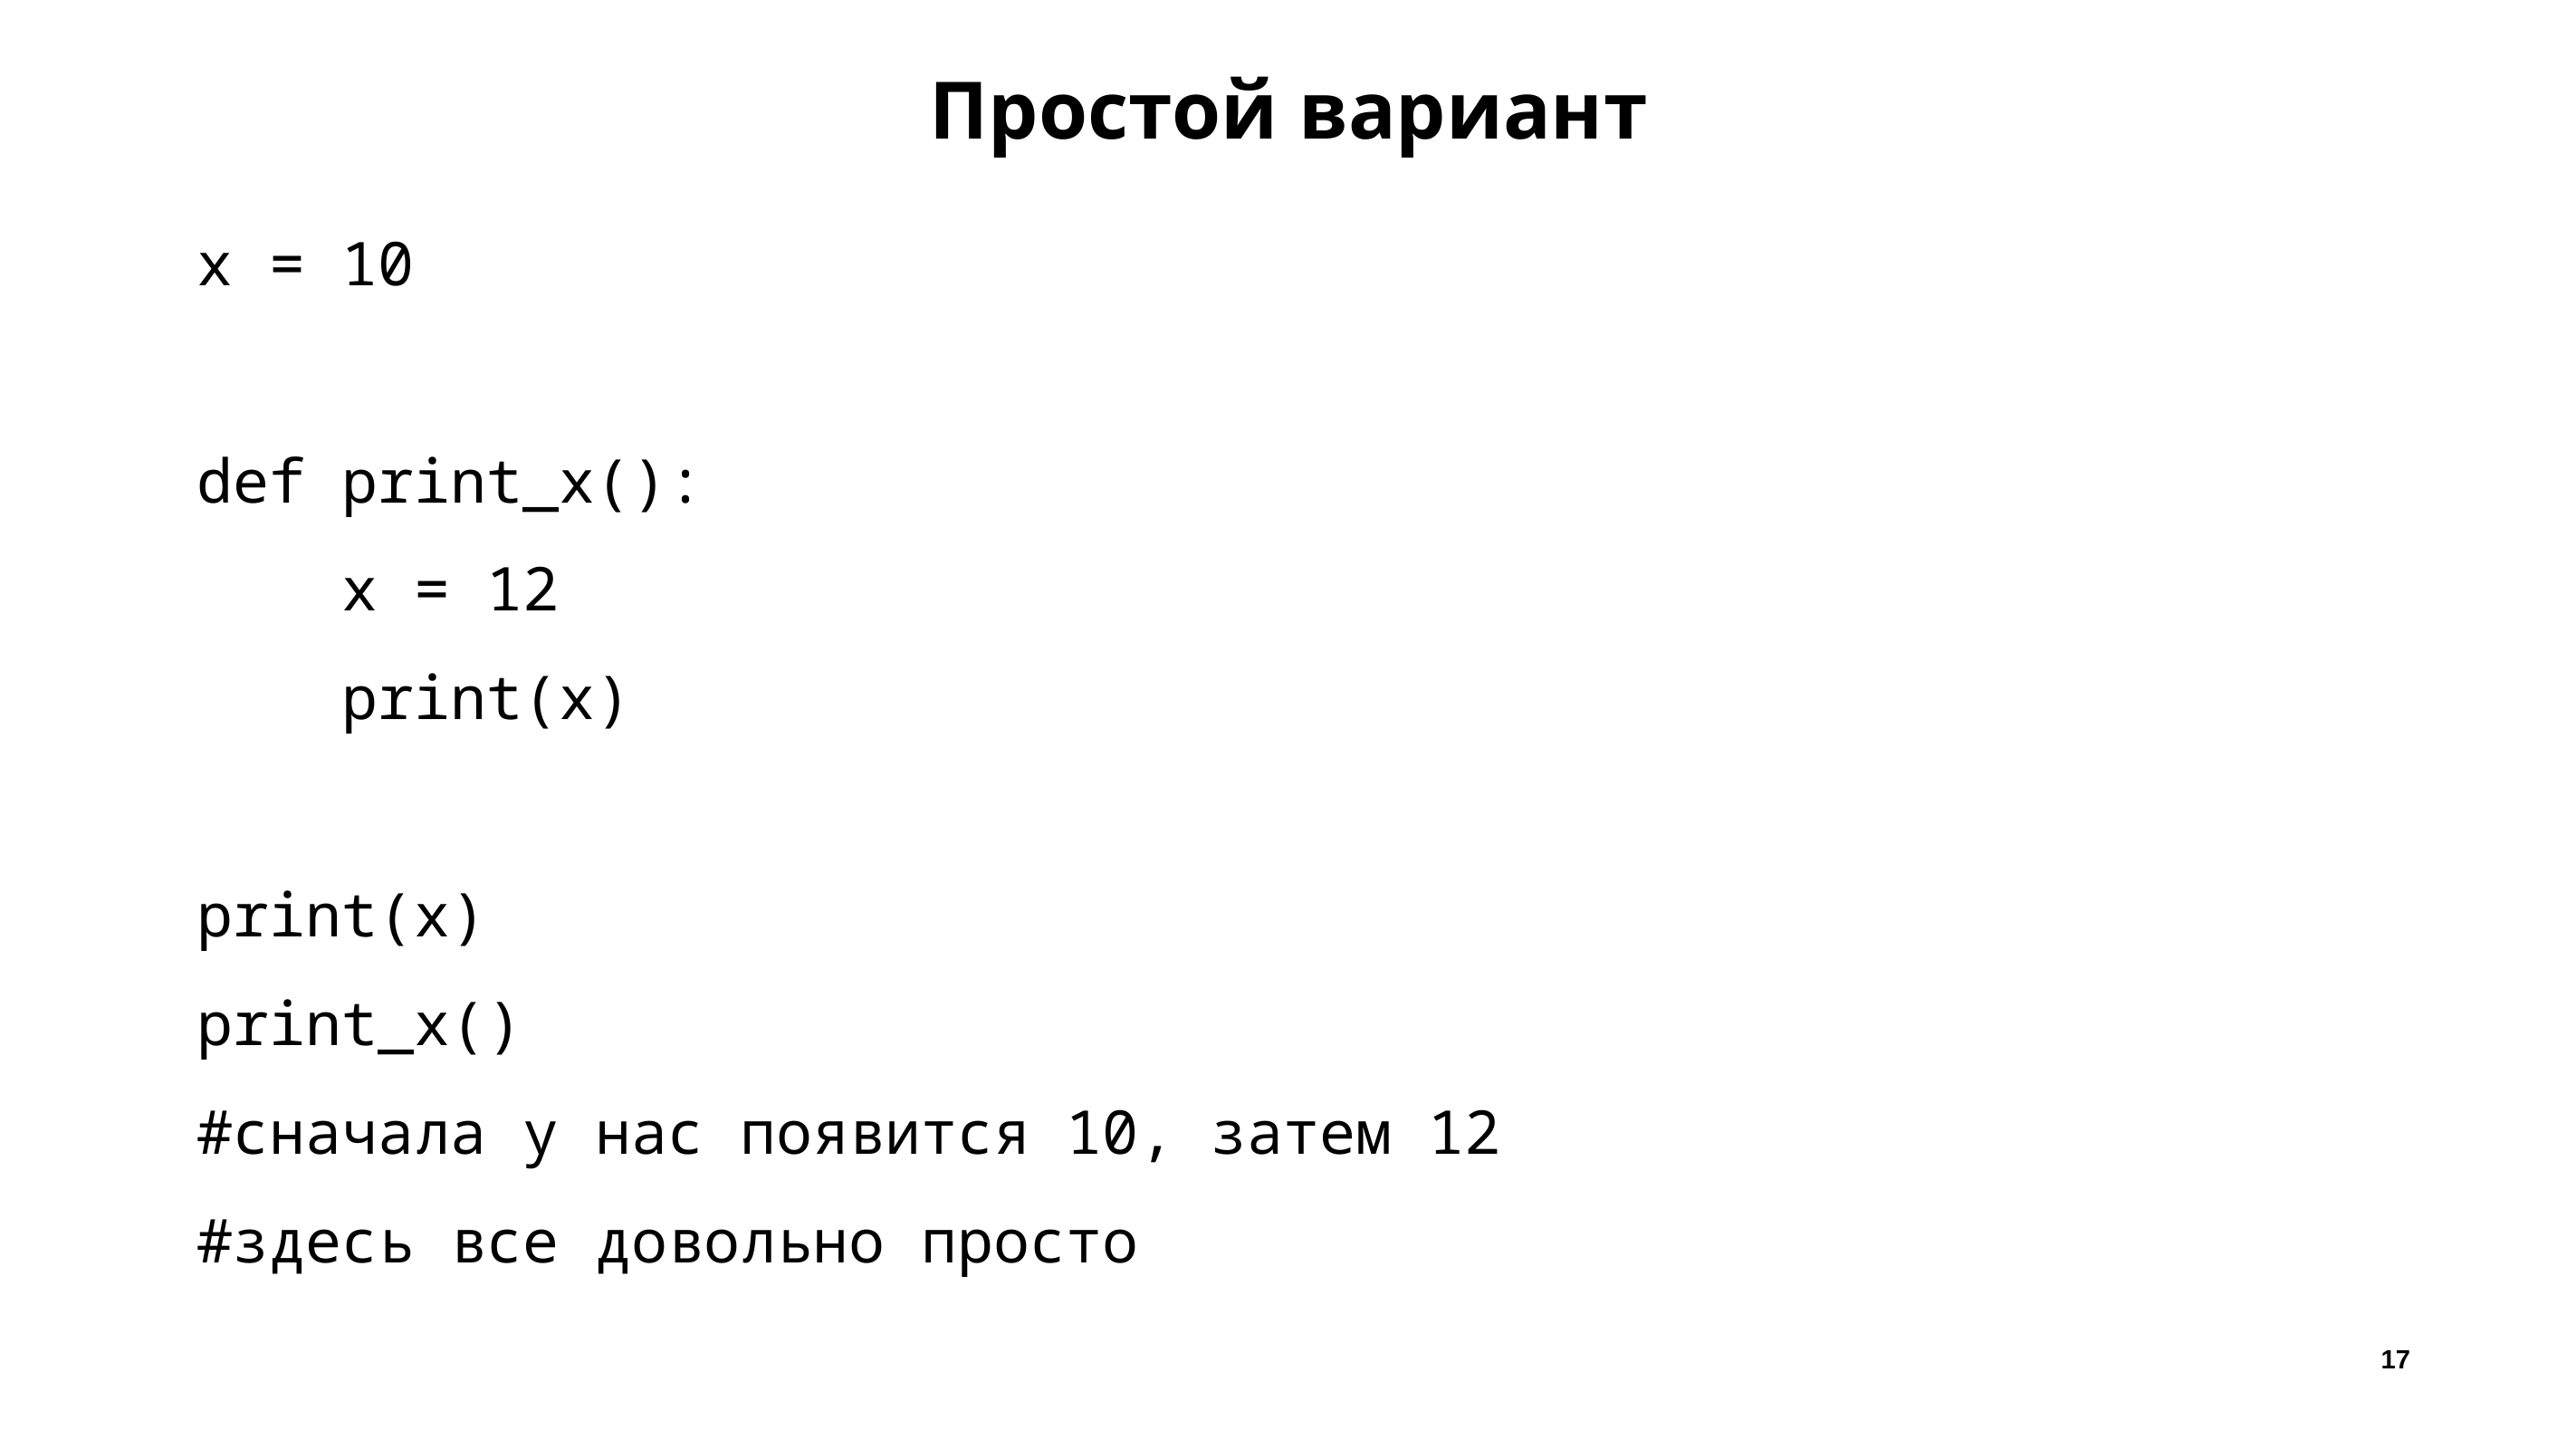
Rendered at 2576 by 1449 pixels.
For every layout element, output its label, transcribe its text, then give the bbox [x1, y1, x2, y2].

slide_number 17 [2279, 1332, 2416, 1383]
title Простой вариант [161, 54, 2416, 224]
text_box x = 10 def print_x(): x = 12 print(x) print(x) print_x() #сначала у нас появится 10, затем 12 #здесь все довольно просто [183, 182, 2392, 1355]
